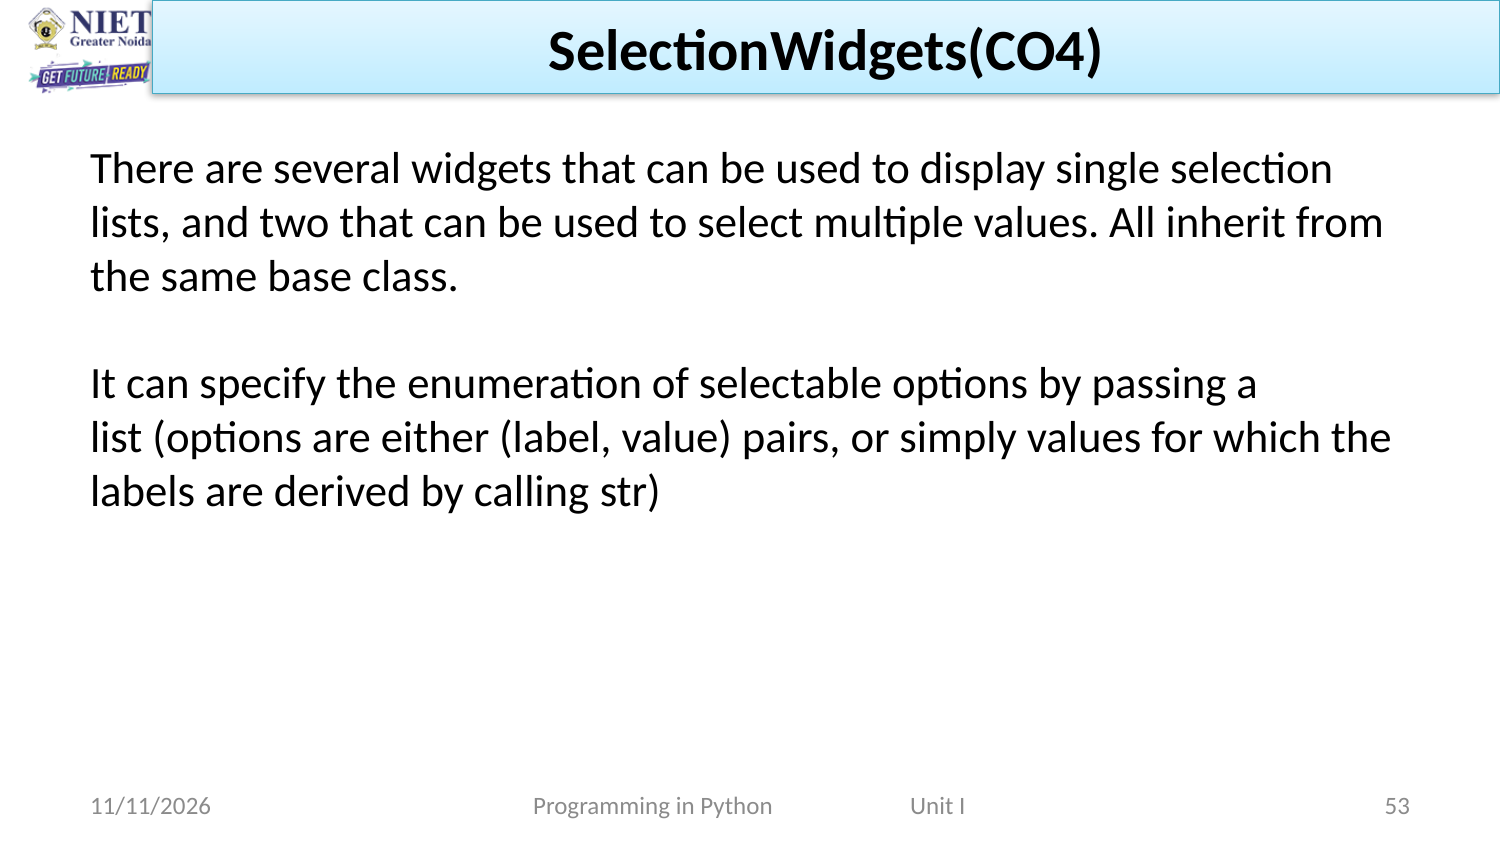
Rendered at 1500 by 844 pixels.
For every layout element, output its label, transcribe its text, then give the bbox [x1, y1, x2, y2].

picture [0, 0, 179, 101]
title There are several widgets that can be used to display single selection lists, and two that can be used to select multiple values. All inherit from the same base class. It can specify the enumeration of selectable options by passing a list (options are either (label, value) pairs, or simply values for which the labels are derived by calling str) [75, 128, 1425, 633]
footer Programming in Python Unit I [512, 782, 988, 827]
slide_number 53 [1074, 782, 1425, 827]
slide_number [75, 782, 425, 827]
text_box SelectionWidgets(CO4) [179, 0, 1500, 94]
